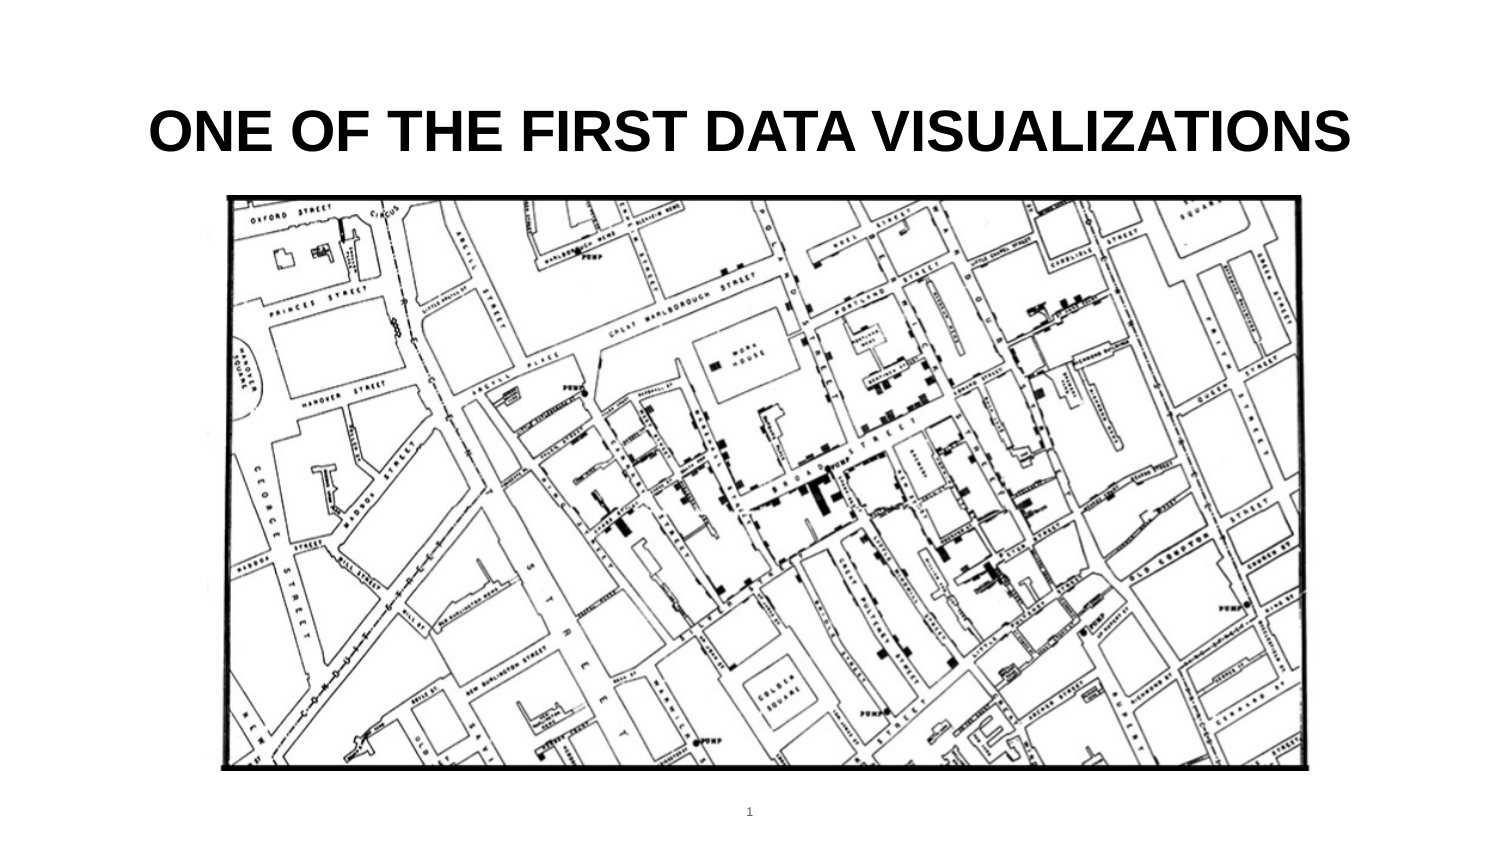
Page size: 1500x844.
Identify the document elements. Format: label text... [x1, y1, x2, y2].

title ONE OF THE FIRST DATA VISUALIZATIONS [148, 63, 1500, 166]
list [207, 195, 1318, 772]
slide_number ‹#› [712, 796, 788, 819]
